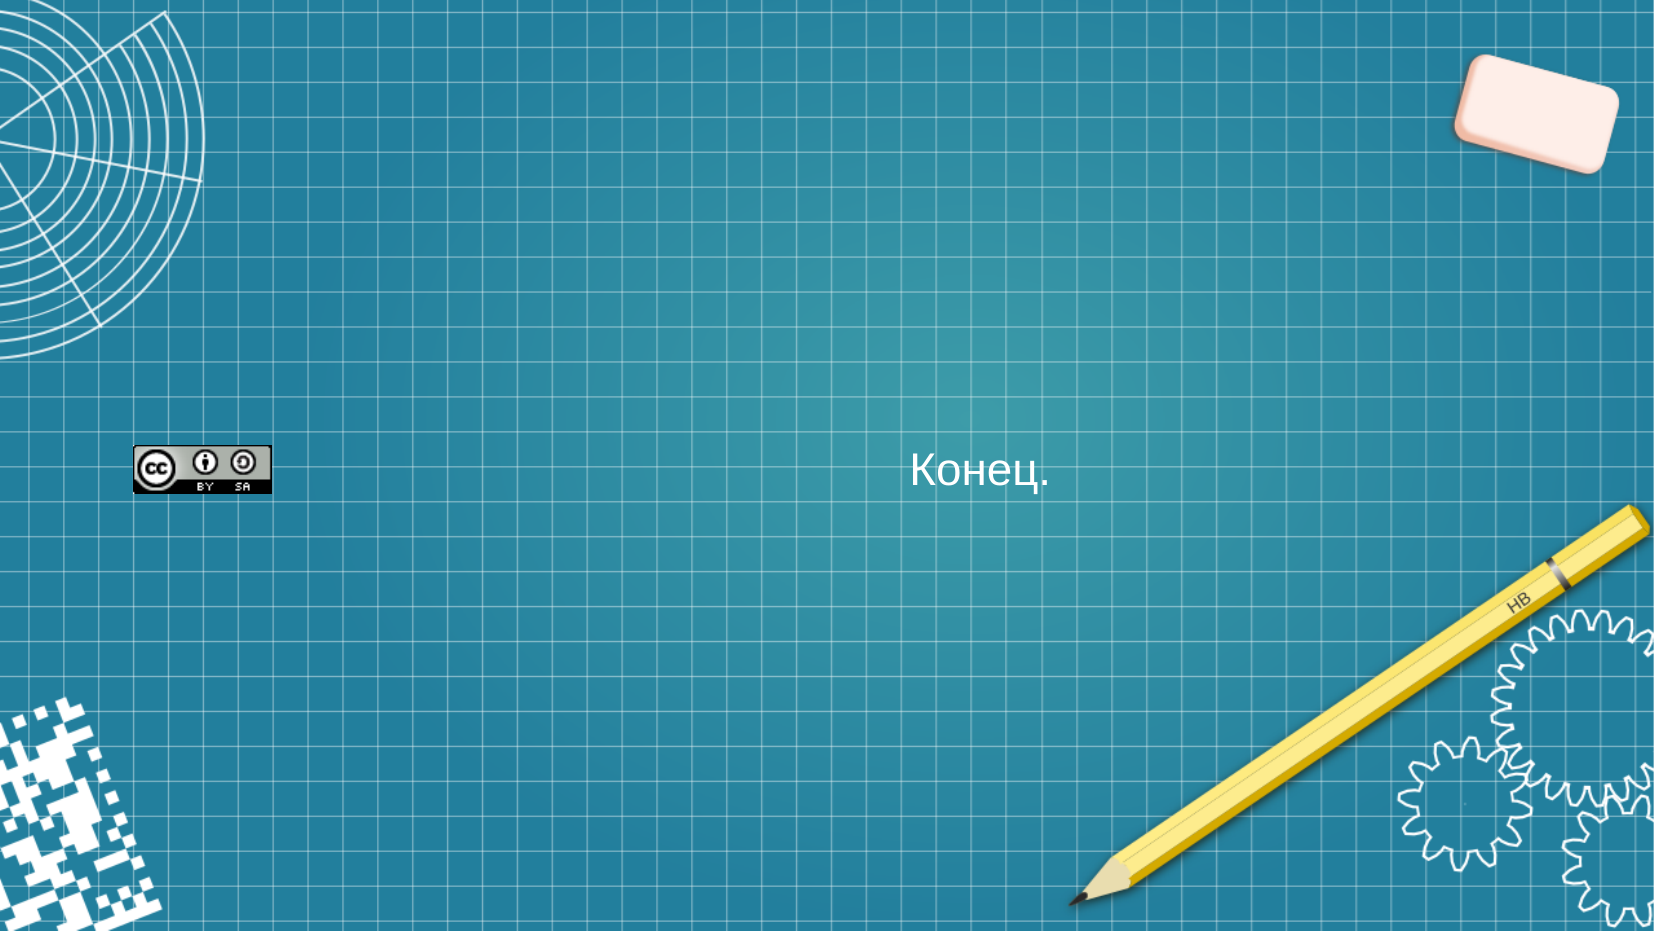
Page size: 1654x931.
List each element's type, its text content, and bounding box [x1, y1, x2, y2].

picture [0, 0, 1654, 931]
title Конец. [389, 389, 1571, 546]
